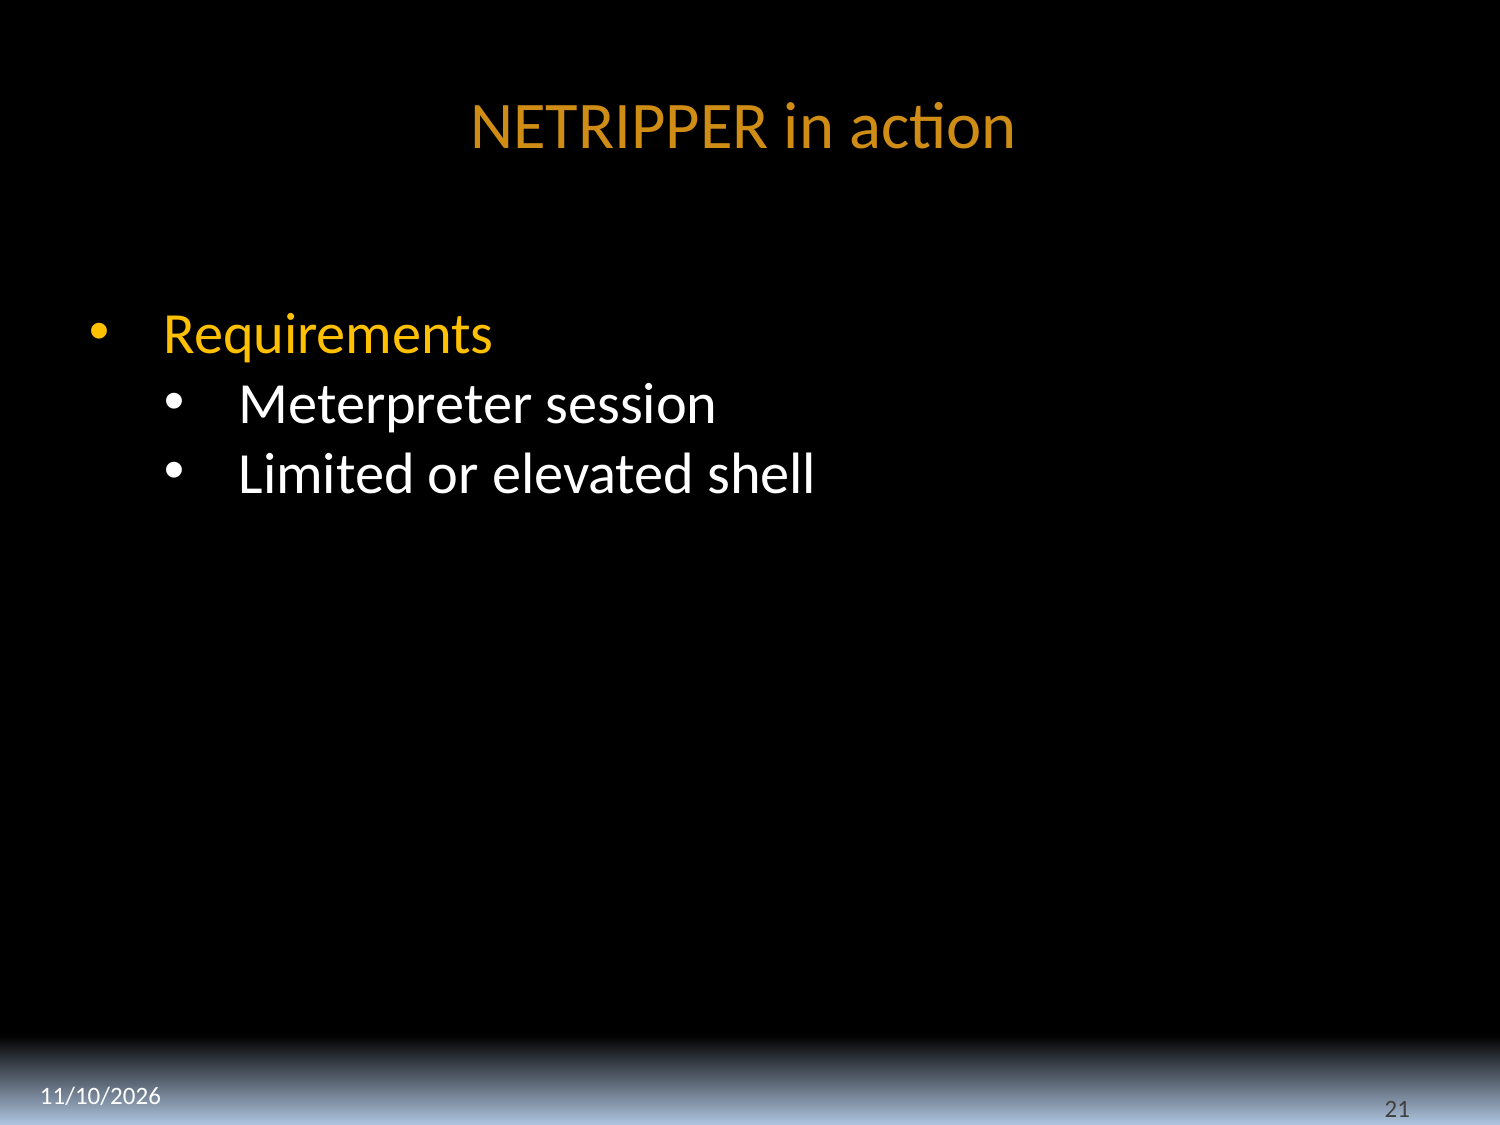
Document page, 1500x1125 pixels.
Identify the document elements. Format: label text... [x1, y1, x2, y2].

text_box NETRIPPER in action [37, 74, 1450, 170]
text_box Requirements Meterpreter session Limited or elevated shell [74, 287, 1449, 513]
slide_number 21 [1074, 1077, 1425, 1125]
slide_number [24, 1065, 375, 1125]
